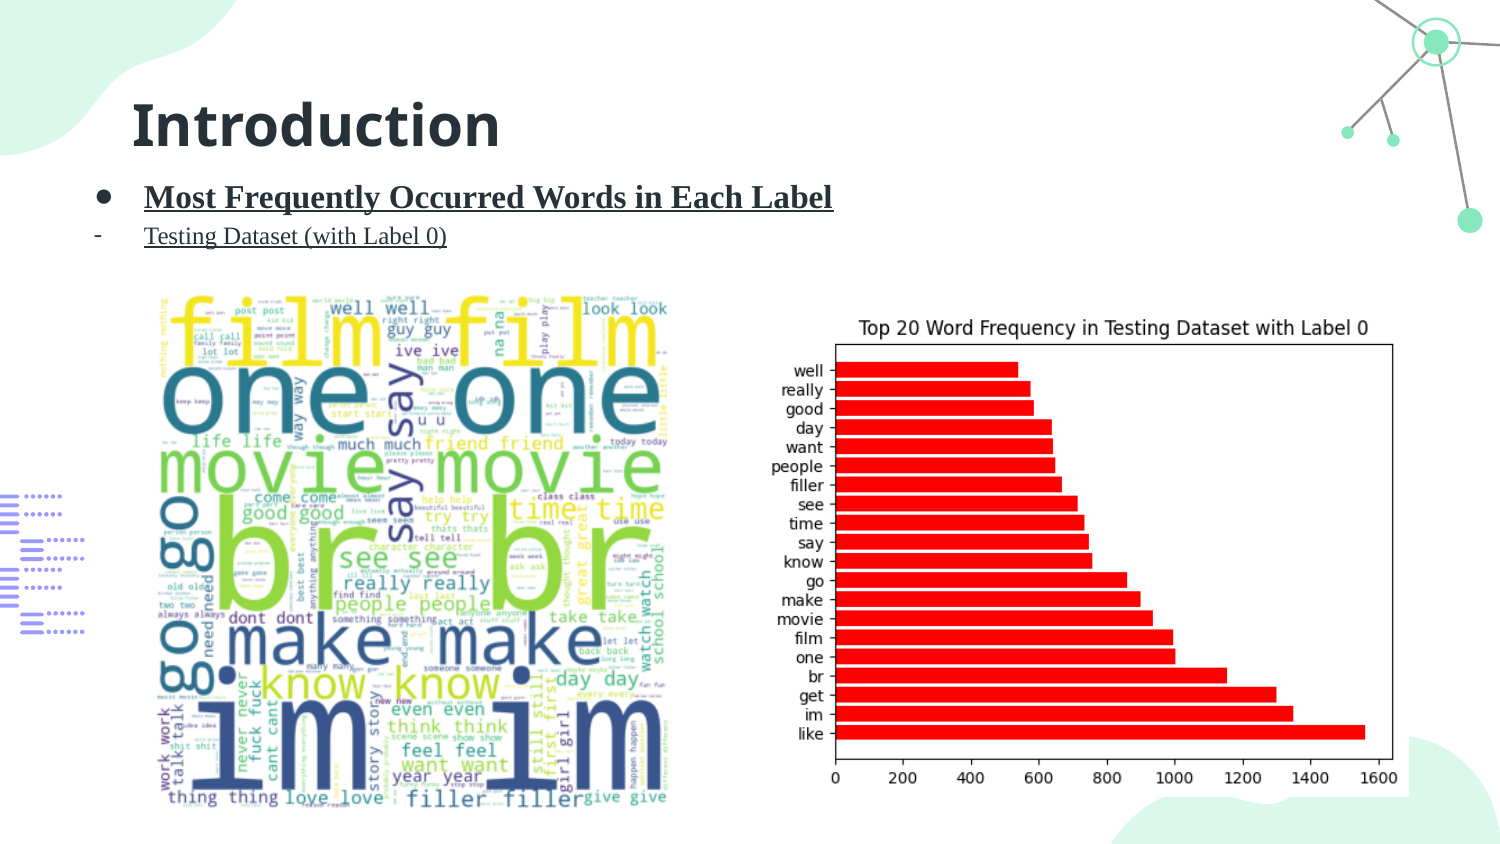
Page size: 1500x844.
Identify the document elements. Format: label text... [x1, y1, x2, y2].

title Introduction [116, 72, 1383, 167]
picture [760, 308, 1409, 797]
subtitle Most Frequently Occurred Words in Each Label Testing Dataset (with Label 0) [53, 154, 1330, 786]
picture [142, 283, 681, 822]
